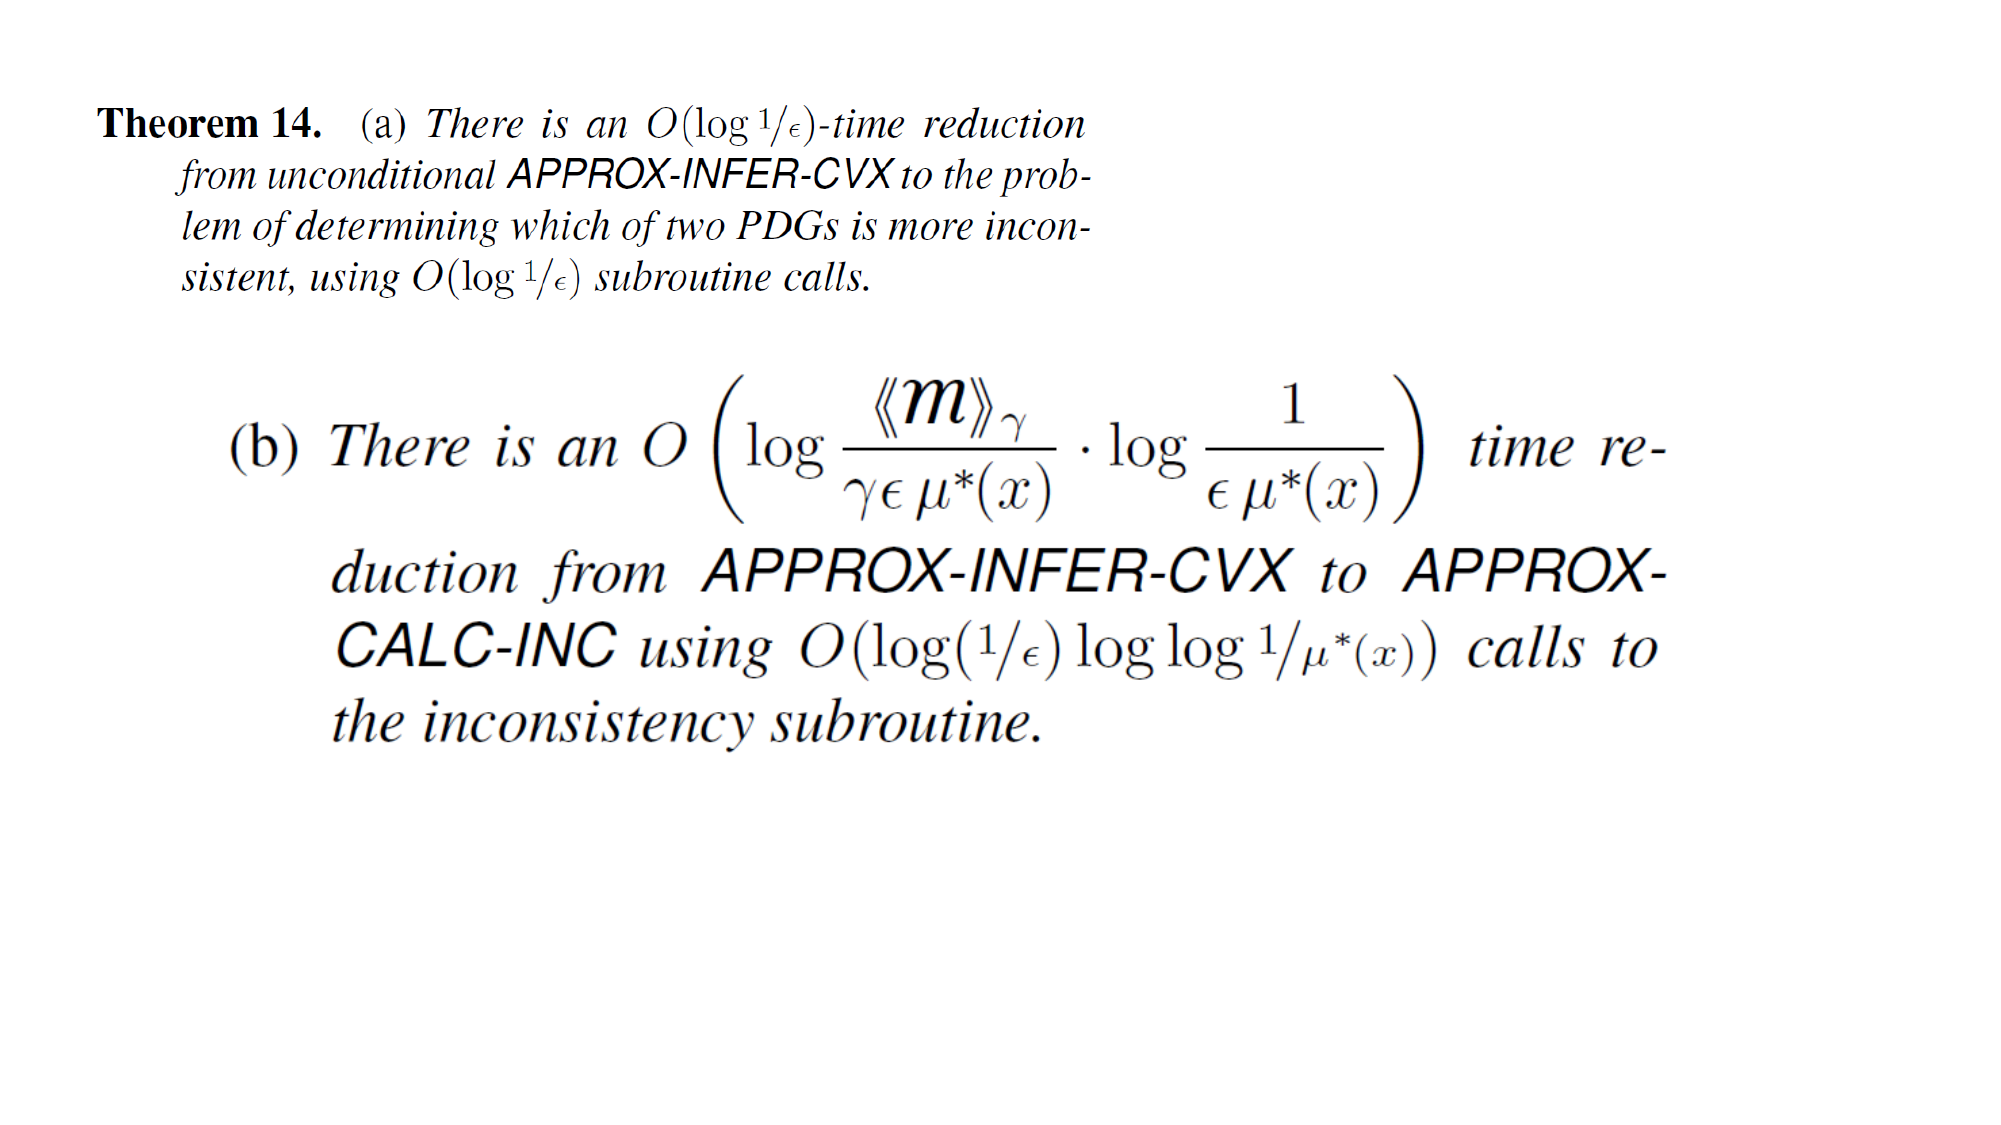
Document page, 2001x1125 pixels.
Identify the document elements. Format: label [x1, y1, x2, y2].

picture [181, 357, 1709, 768]
picture [80, 77, 1123, 309]
